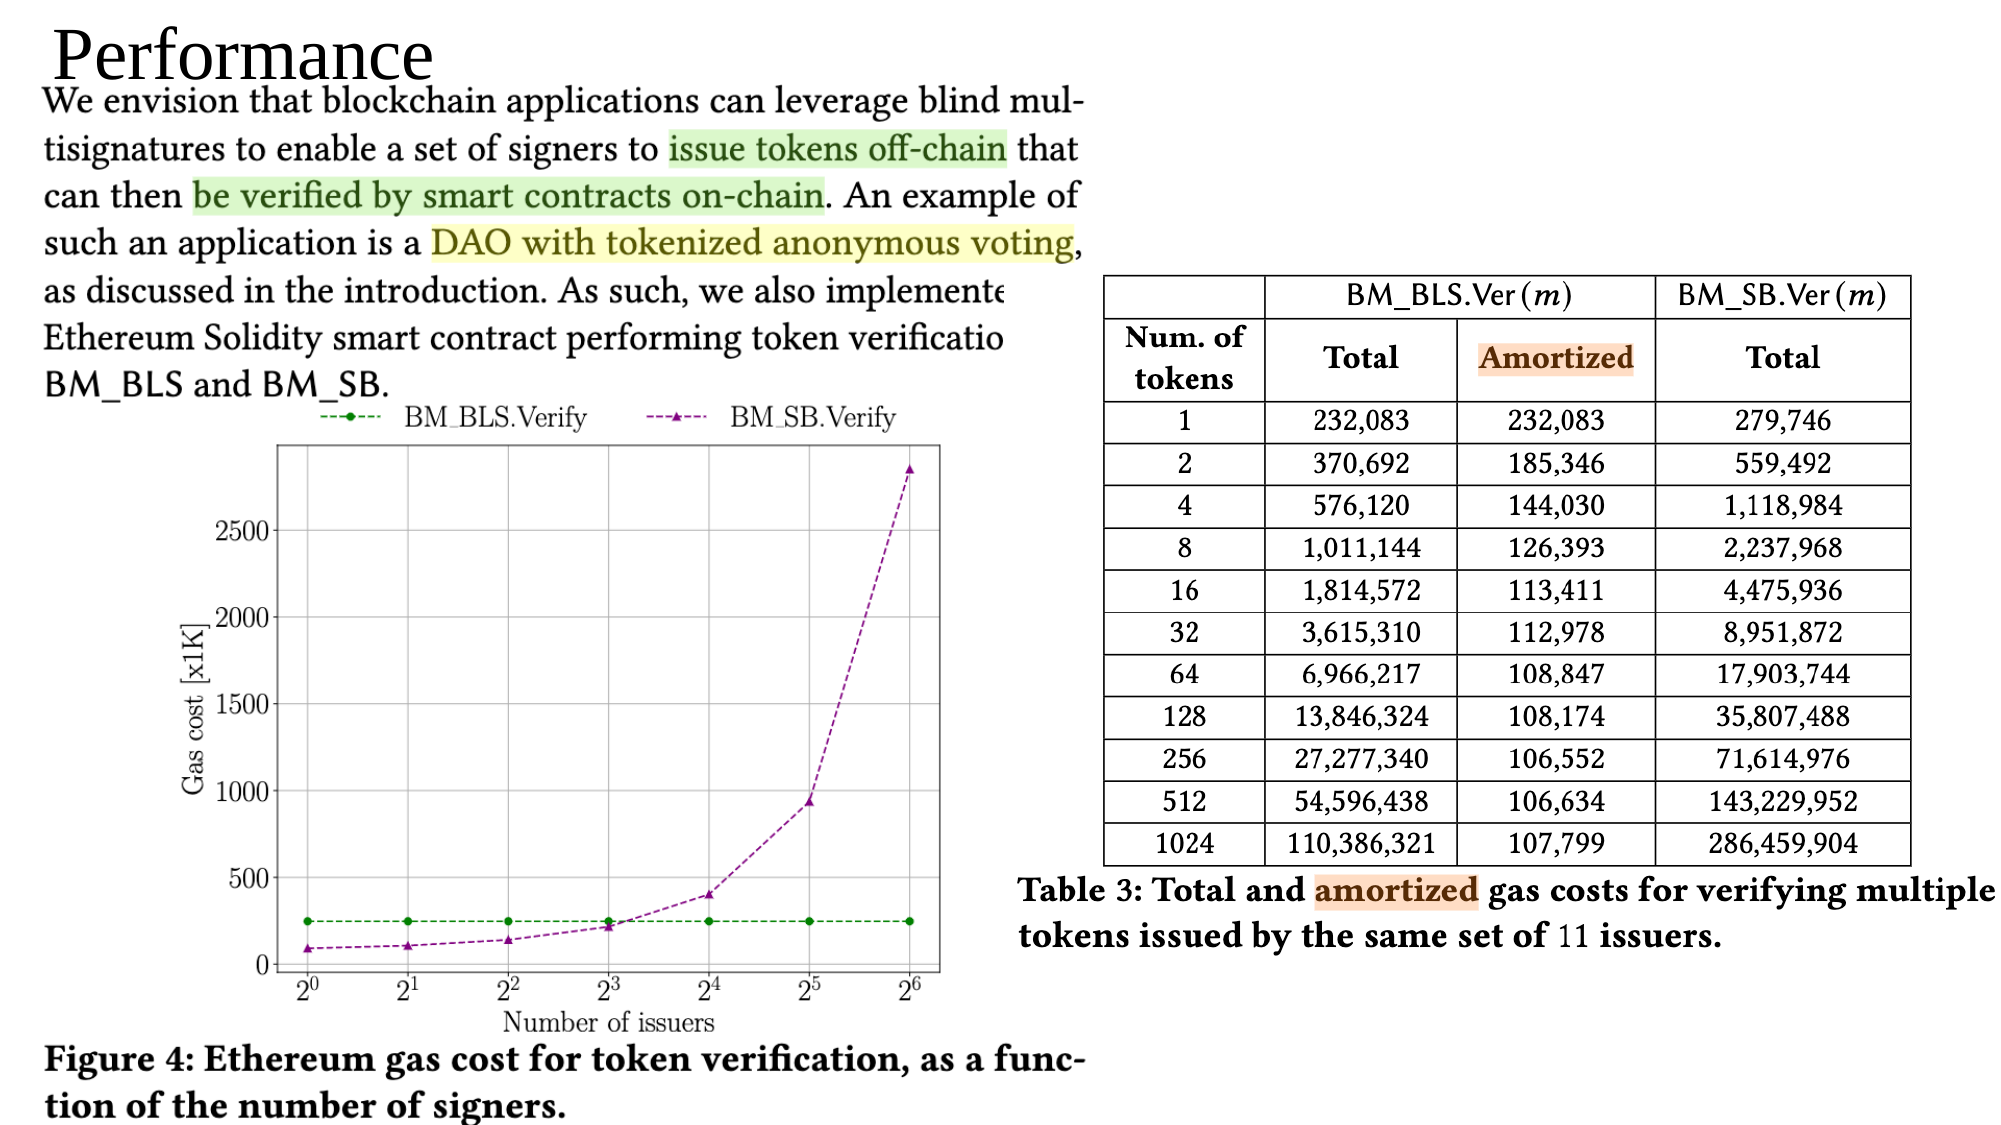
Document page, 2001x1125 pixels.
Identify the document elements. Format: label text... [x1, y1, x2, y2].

text_box Performance [0, 0, 1275, 111]
picture [35, 79, 2000, 1125]
